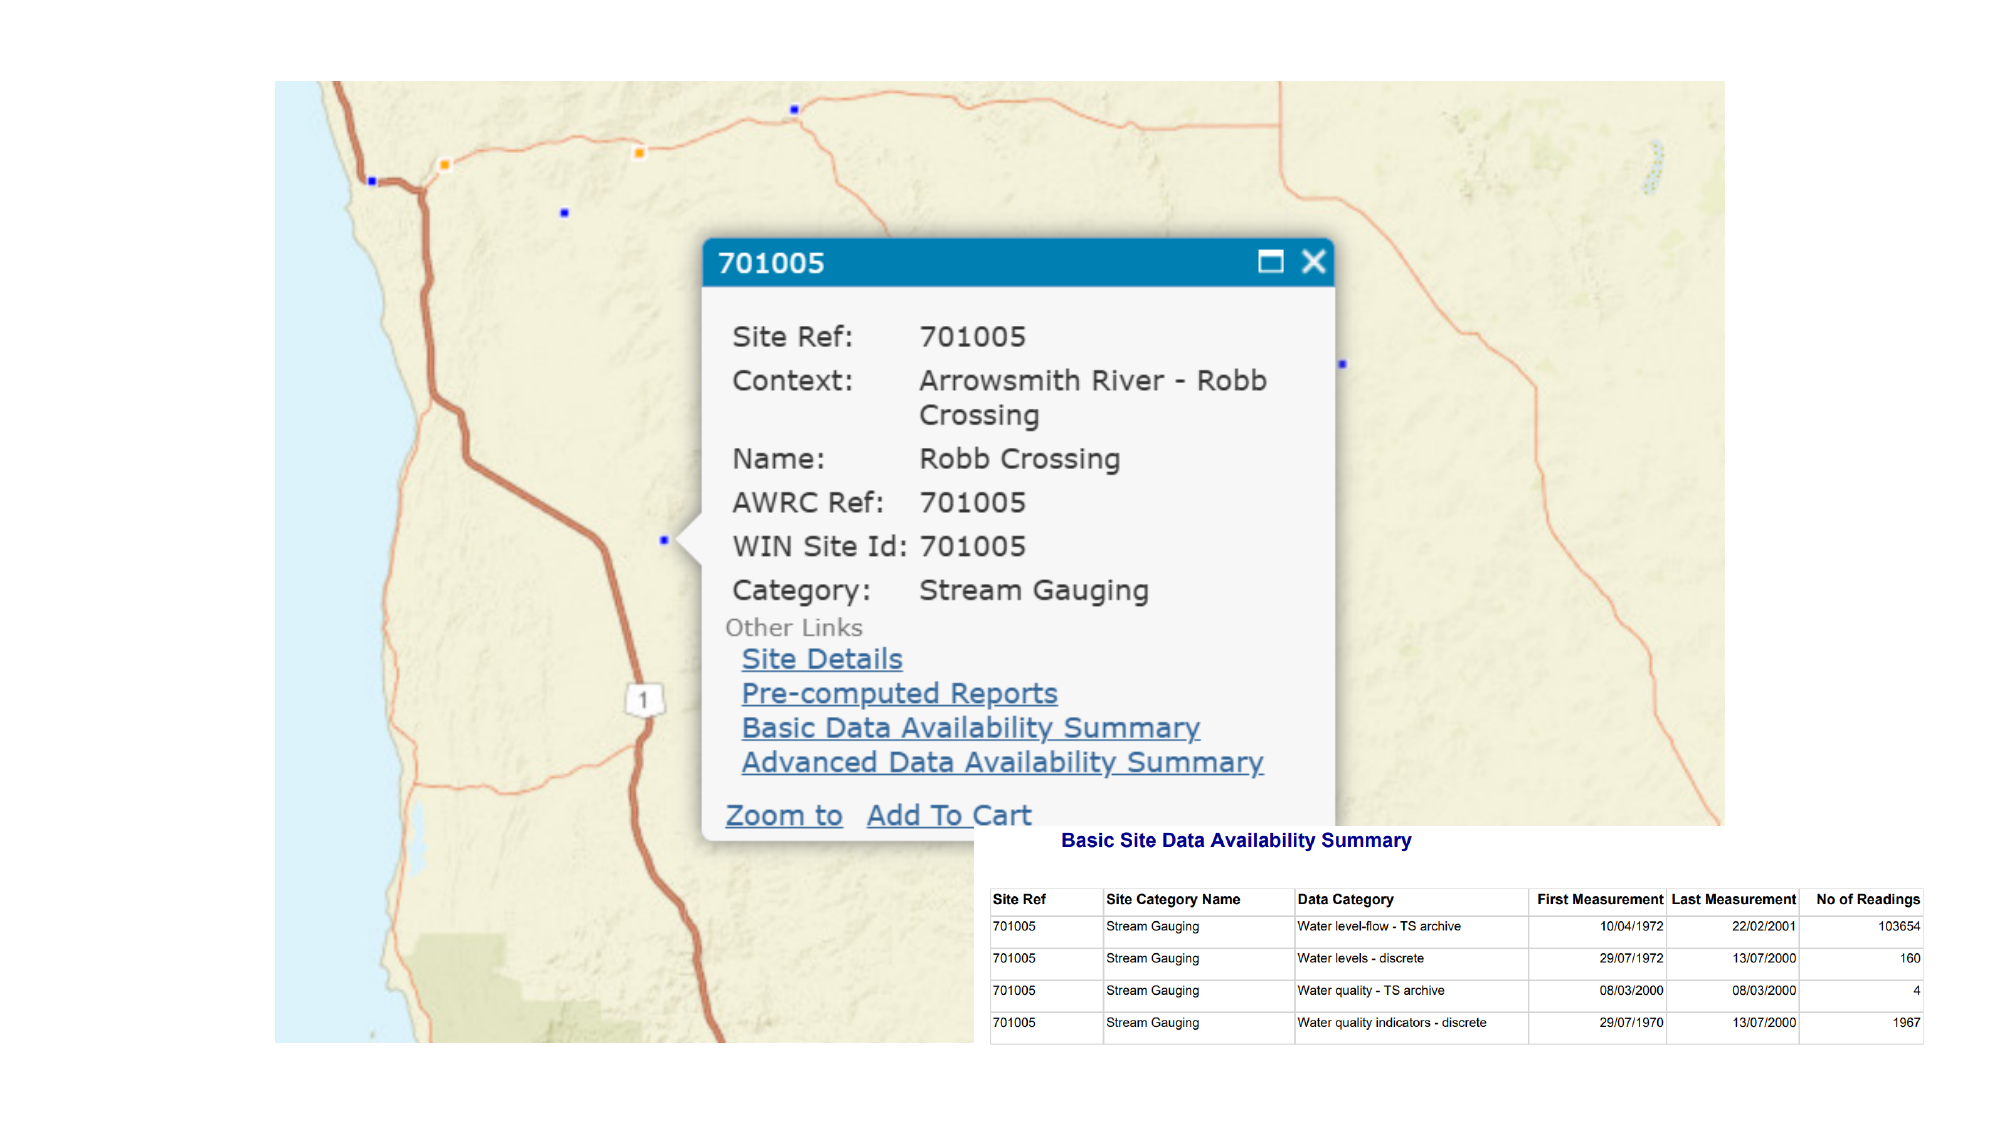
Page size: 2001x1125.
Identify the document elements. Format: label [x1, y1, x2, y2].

picture [275, 81, 1976, 1080]
